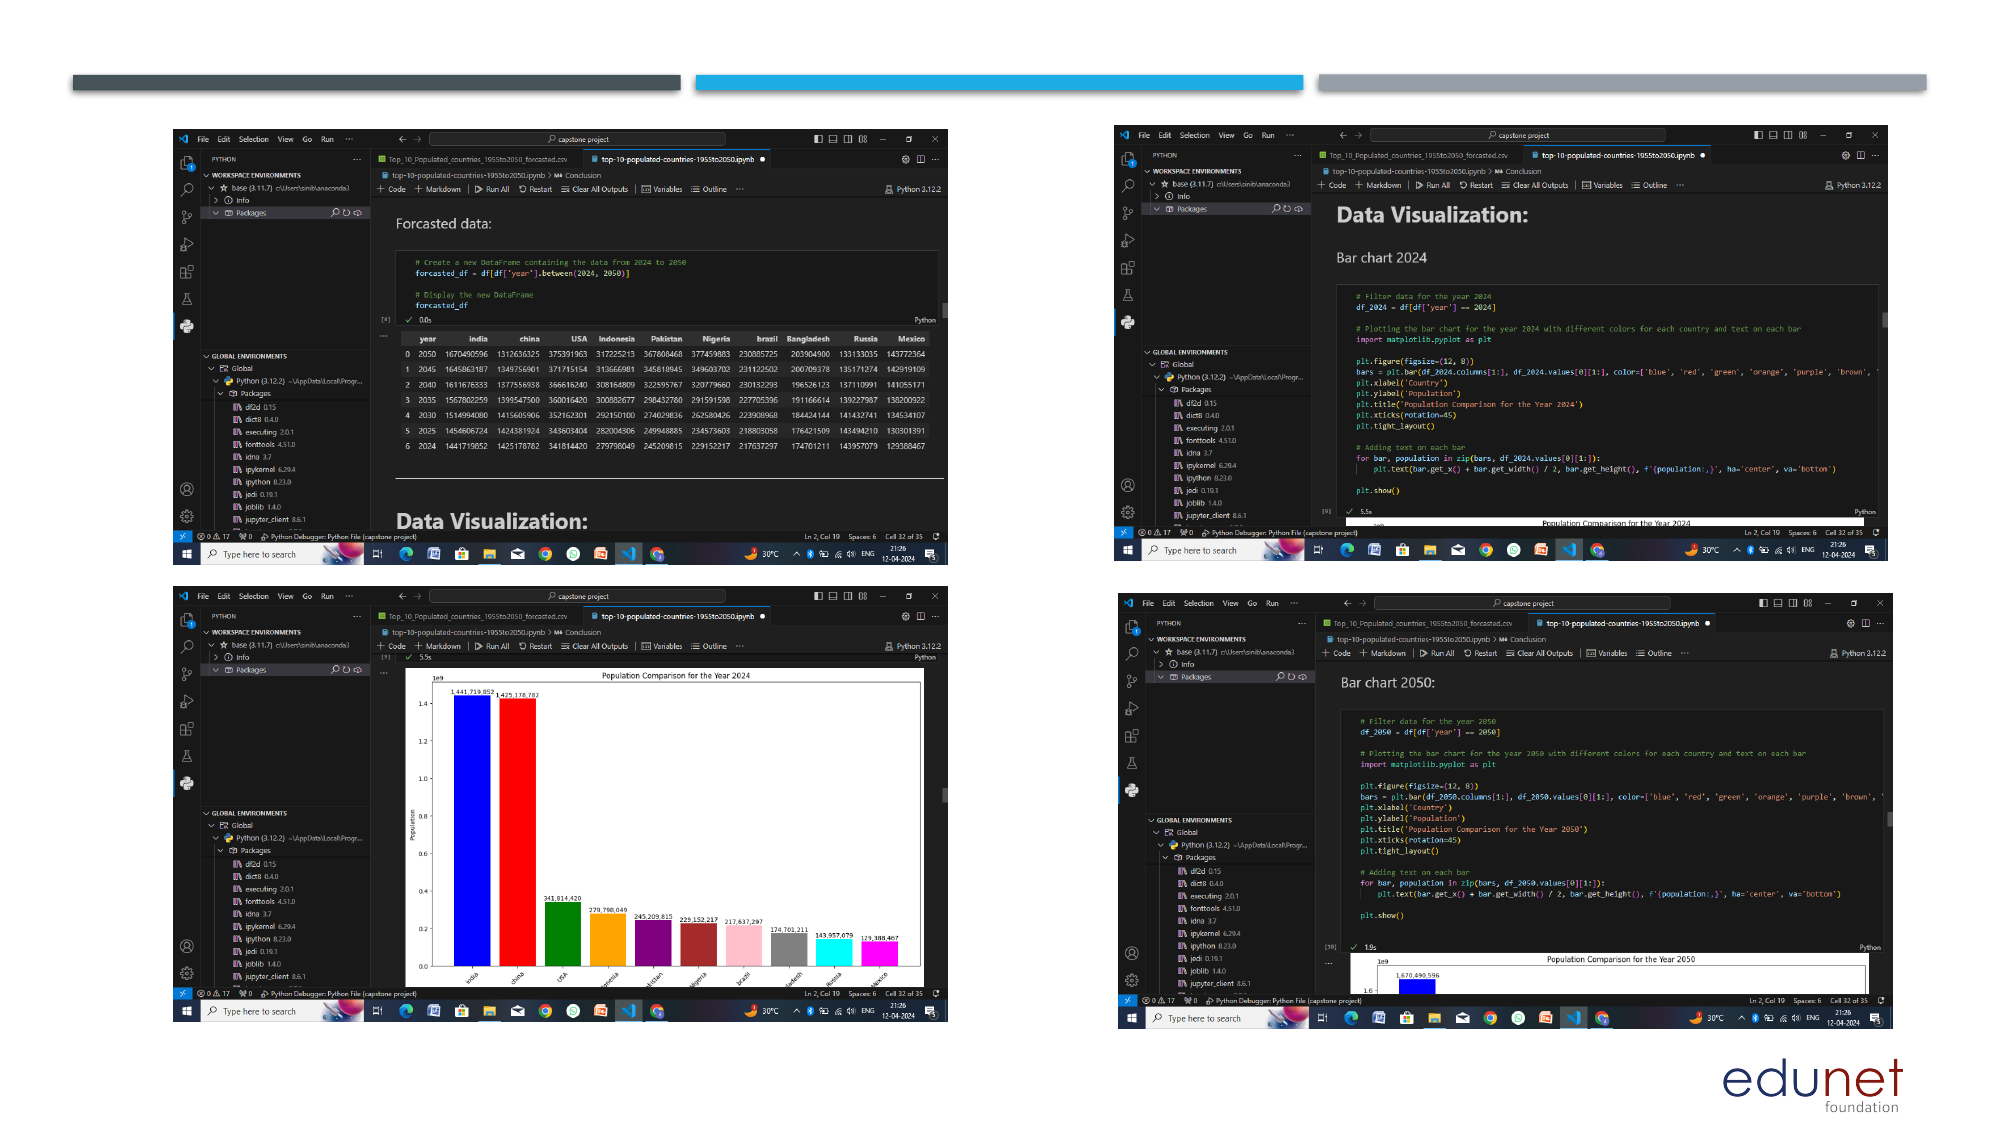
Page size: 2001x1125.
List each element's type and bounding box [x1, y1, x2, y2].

picture [173, 129, 949, 566]
picture [1118, 592, 1893, 1029]
picture [1113, 124, 1889, 561]
picture [1719, 1056, 1905, 1116]
picture [173, 586, 949, 1023]
